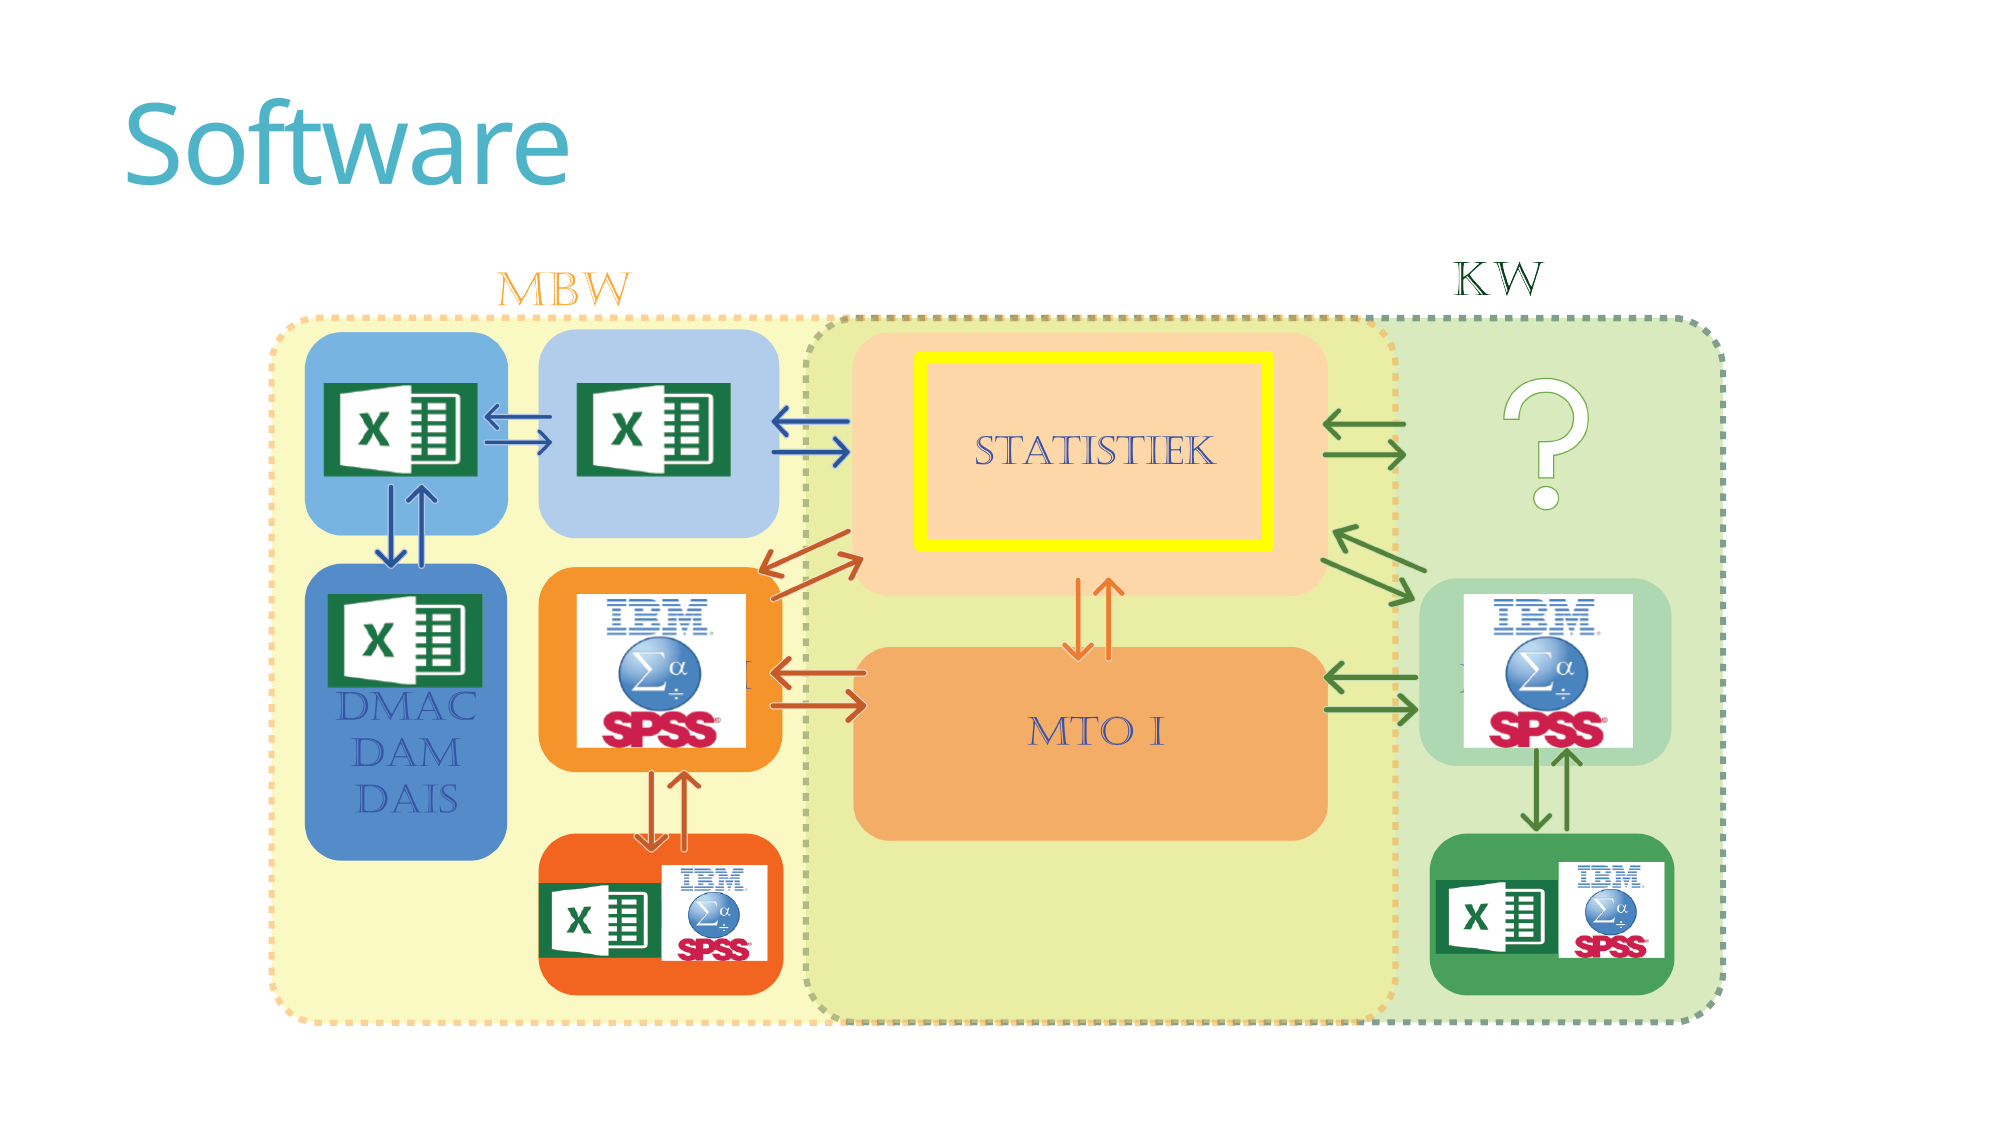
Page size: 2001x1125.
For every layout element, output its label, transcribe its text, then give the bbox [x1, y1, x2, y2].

title Software [107, 81, 1875, 354]
picture [268, 255, 1732, 1027]
